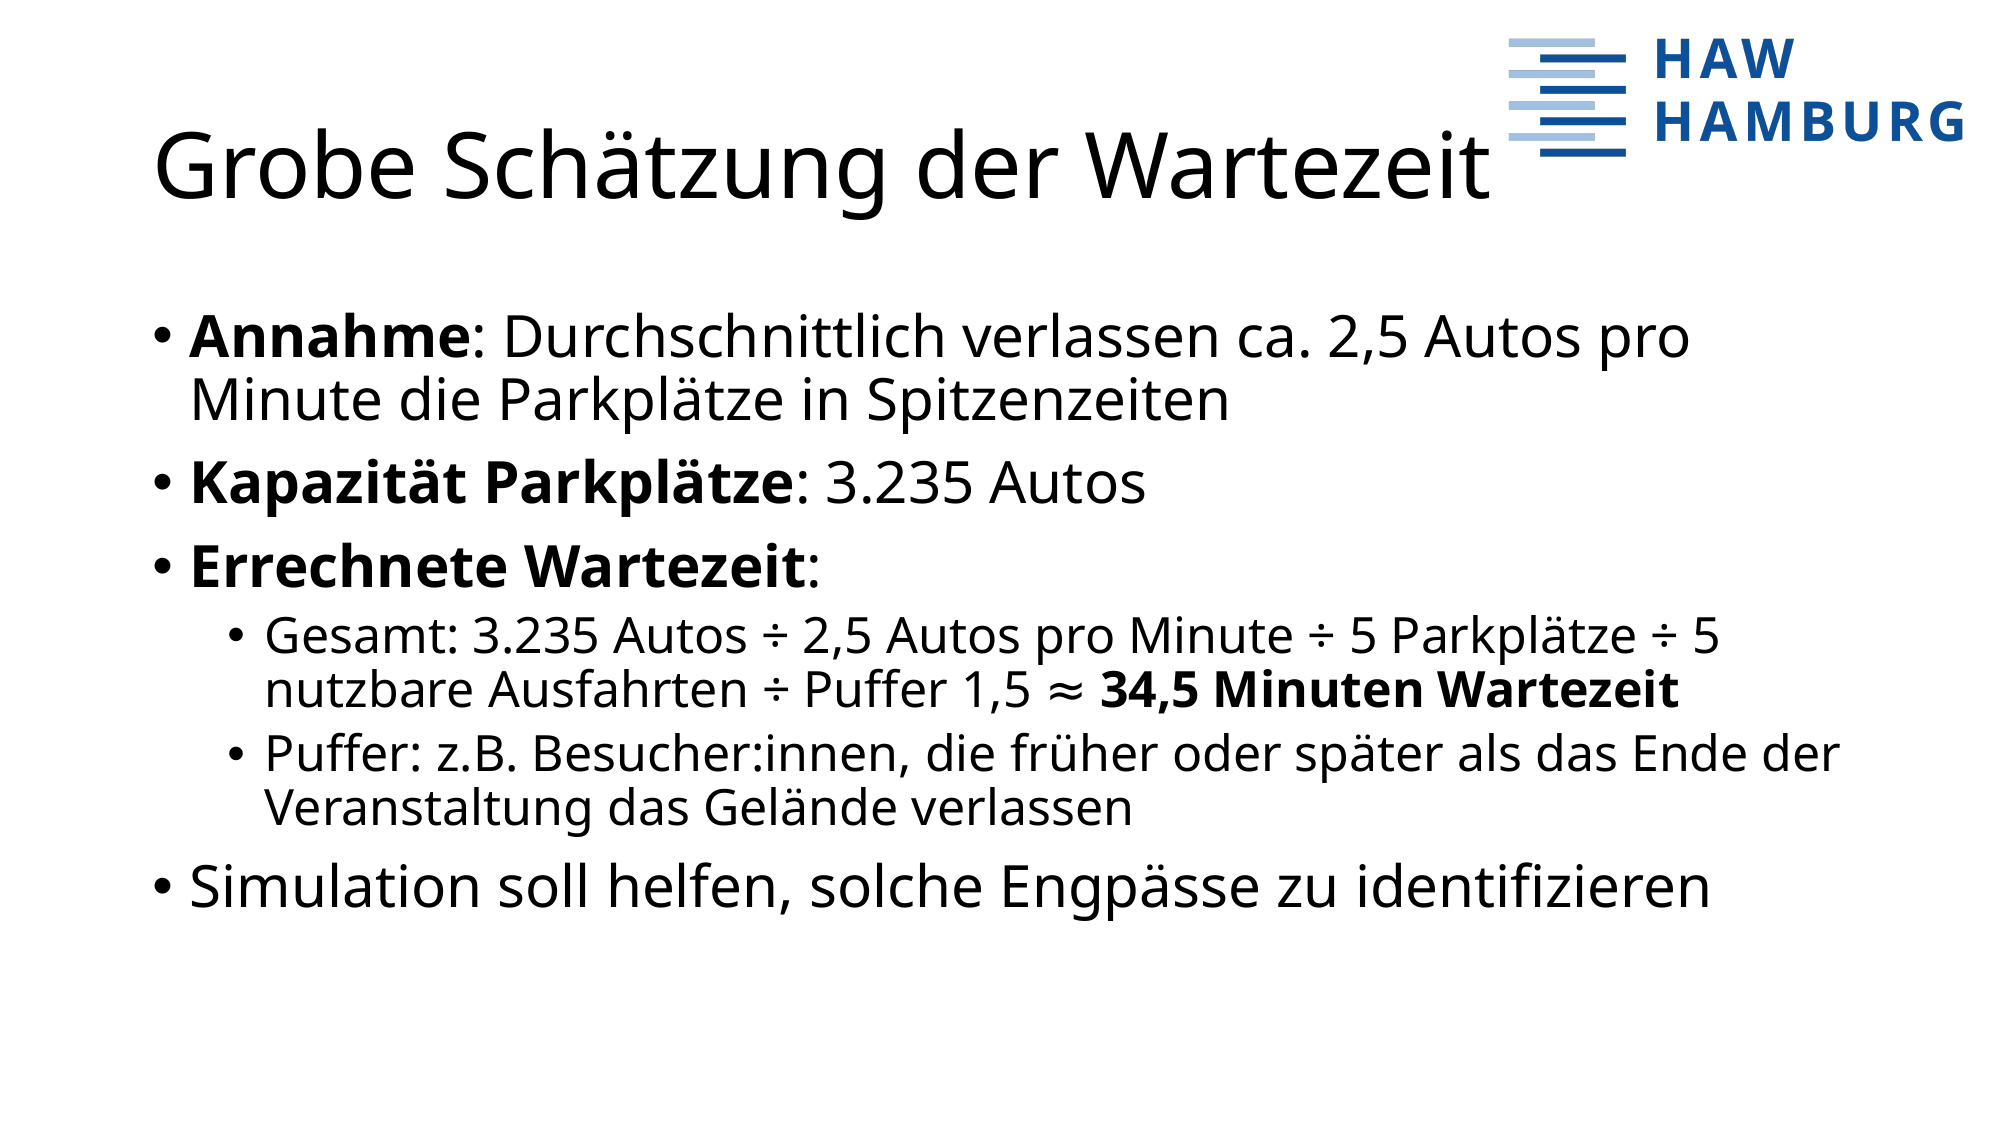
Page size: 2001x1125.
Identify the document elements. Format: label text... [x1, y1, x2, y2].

picture [1505, 35, 1966, 161]
list Annahme: Durchschnittlich verlassen ca. 2,5 Autos pro Minute die Parkplätze in Spitzenzeiten Kapazität Parkplätze: 3.235 Autos Errechnete Wartezeit: Gesamt: 3.235 Autos ÷ 2,5 Autos pro Minute ÷ 5 Parkplätze ÷ 5 nutzbare Ausfahrten ÷ Puffer 1,5 ≈ 34,5 Minuten Wartezeit Puffer: z.B. Besucher:innen, die früher oder später als das Ende der Veranstaltung das Gelände verlassen Simulation soll helfen, solche Engpässe zu identifizieren [137, 299, 1863, 1014]
title Grobe Schätzung der Wartezeit [137, 59, 1863, 278]
